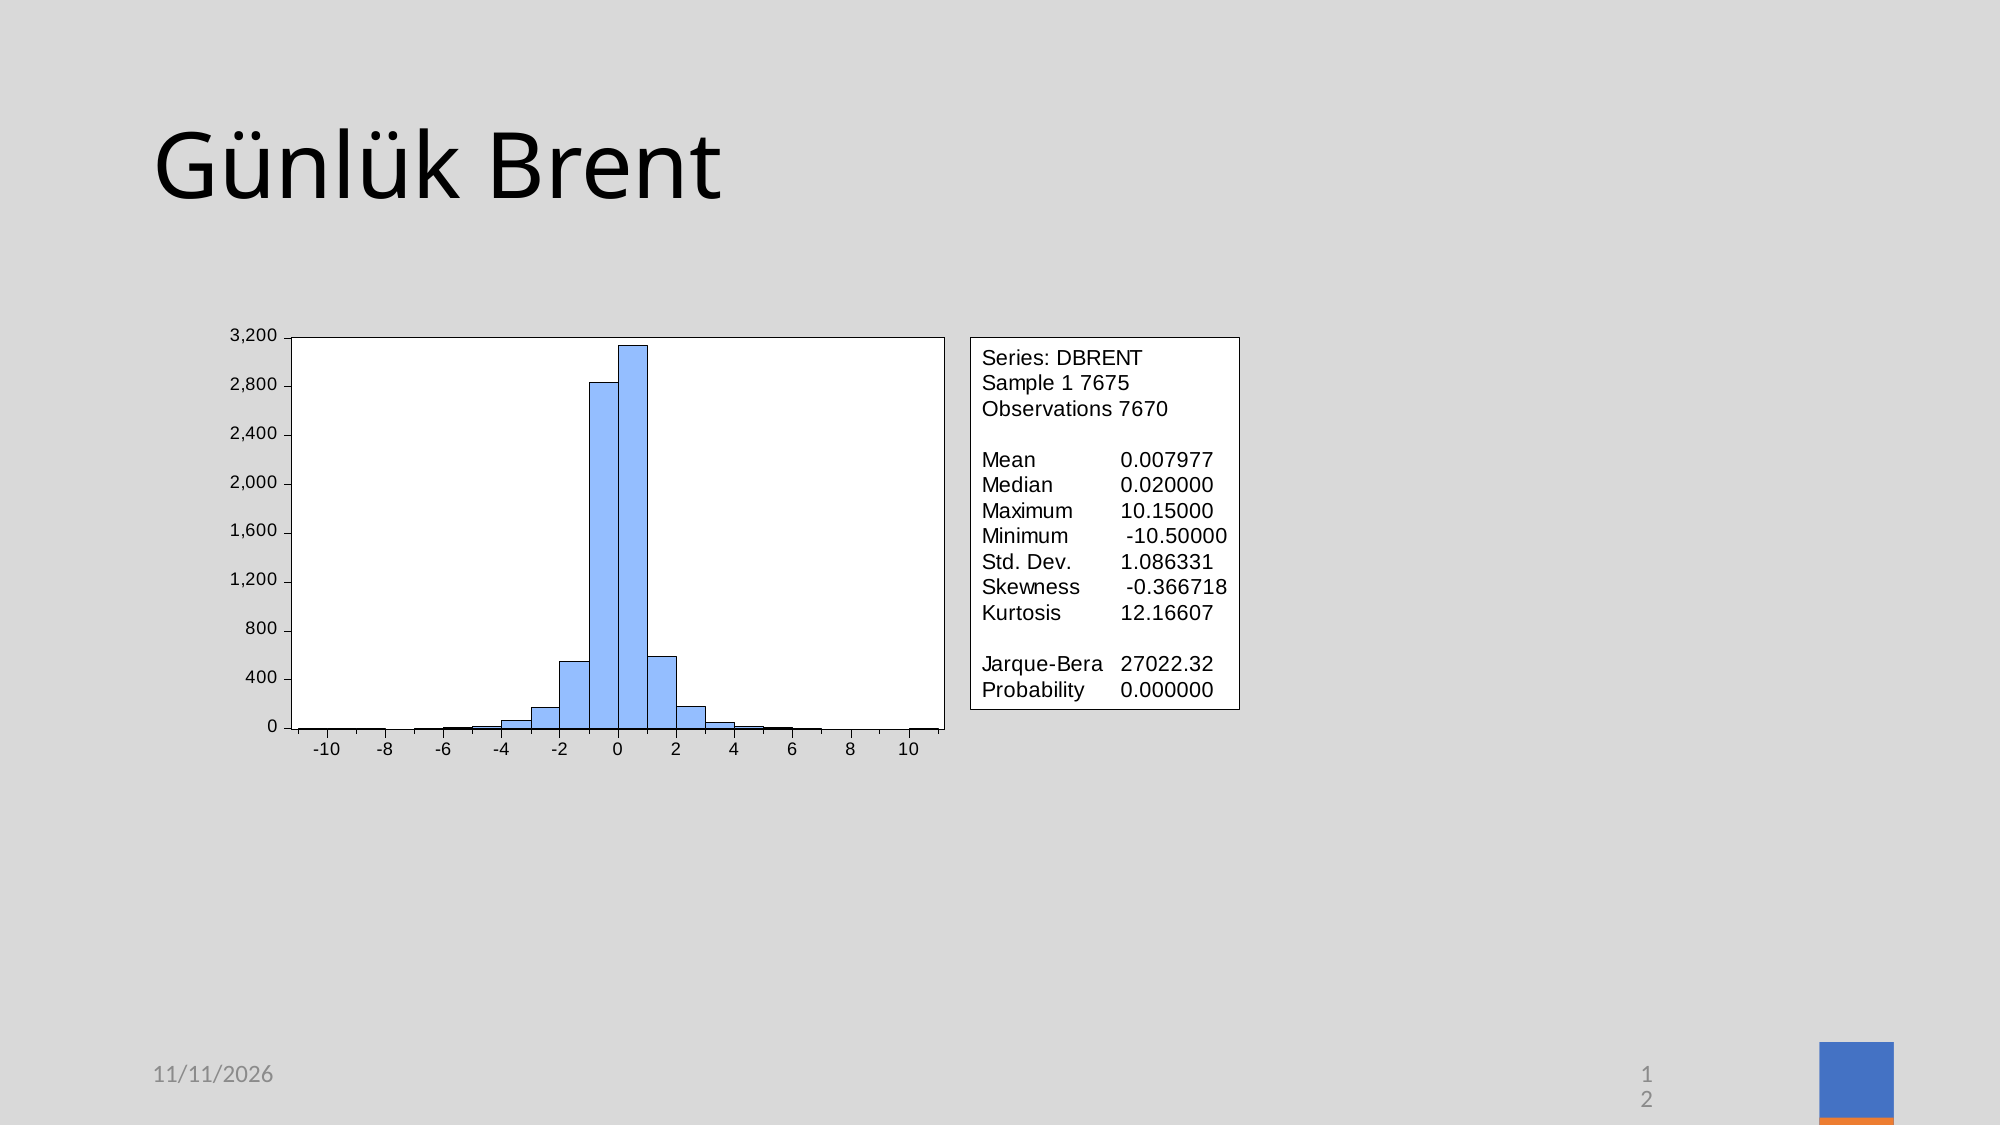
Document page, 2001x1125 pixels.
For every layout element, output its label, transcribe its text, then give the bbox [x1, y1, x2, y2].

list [229, 324, 1241, 761]
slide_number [137, 1042, 588, 1103]
title Günlük Brent [137, 59, 1863, 278]
slide_number 12 [1629, 1057, 1656, 1088]
